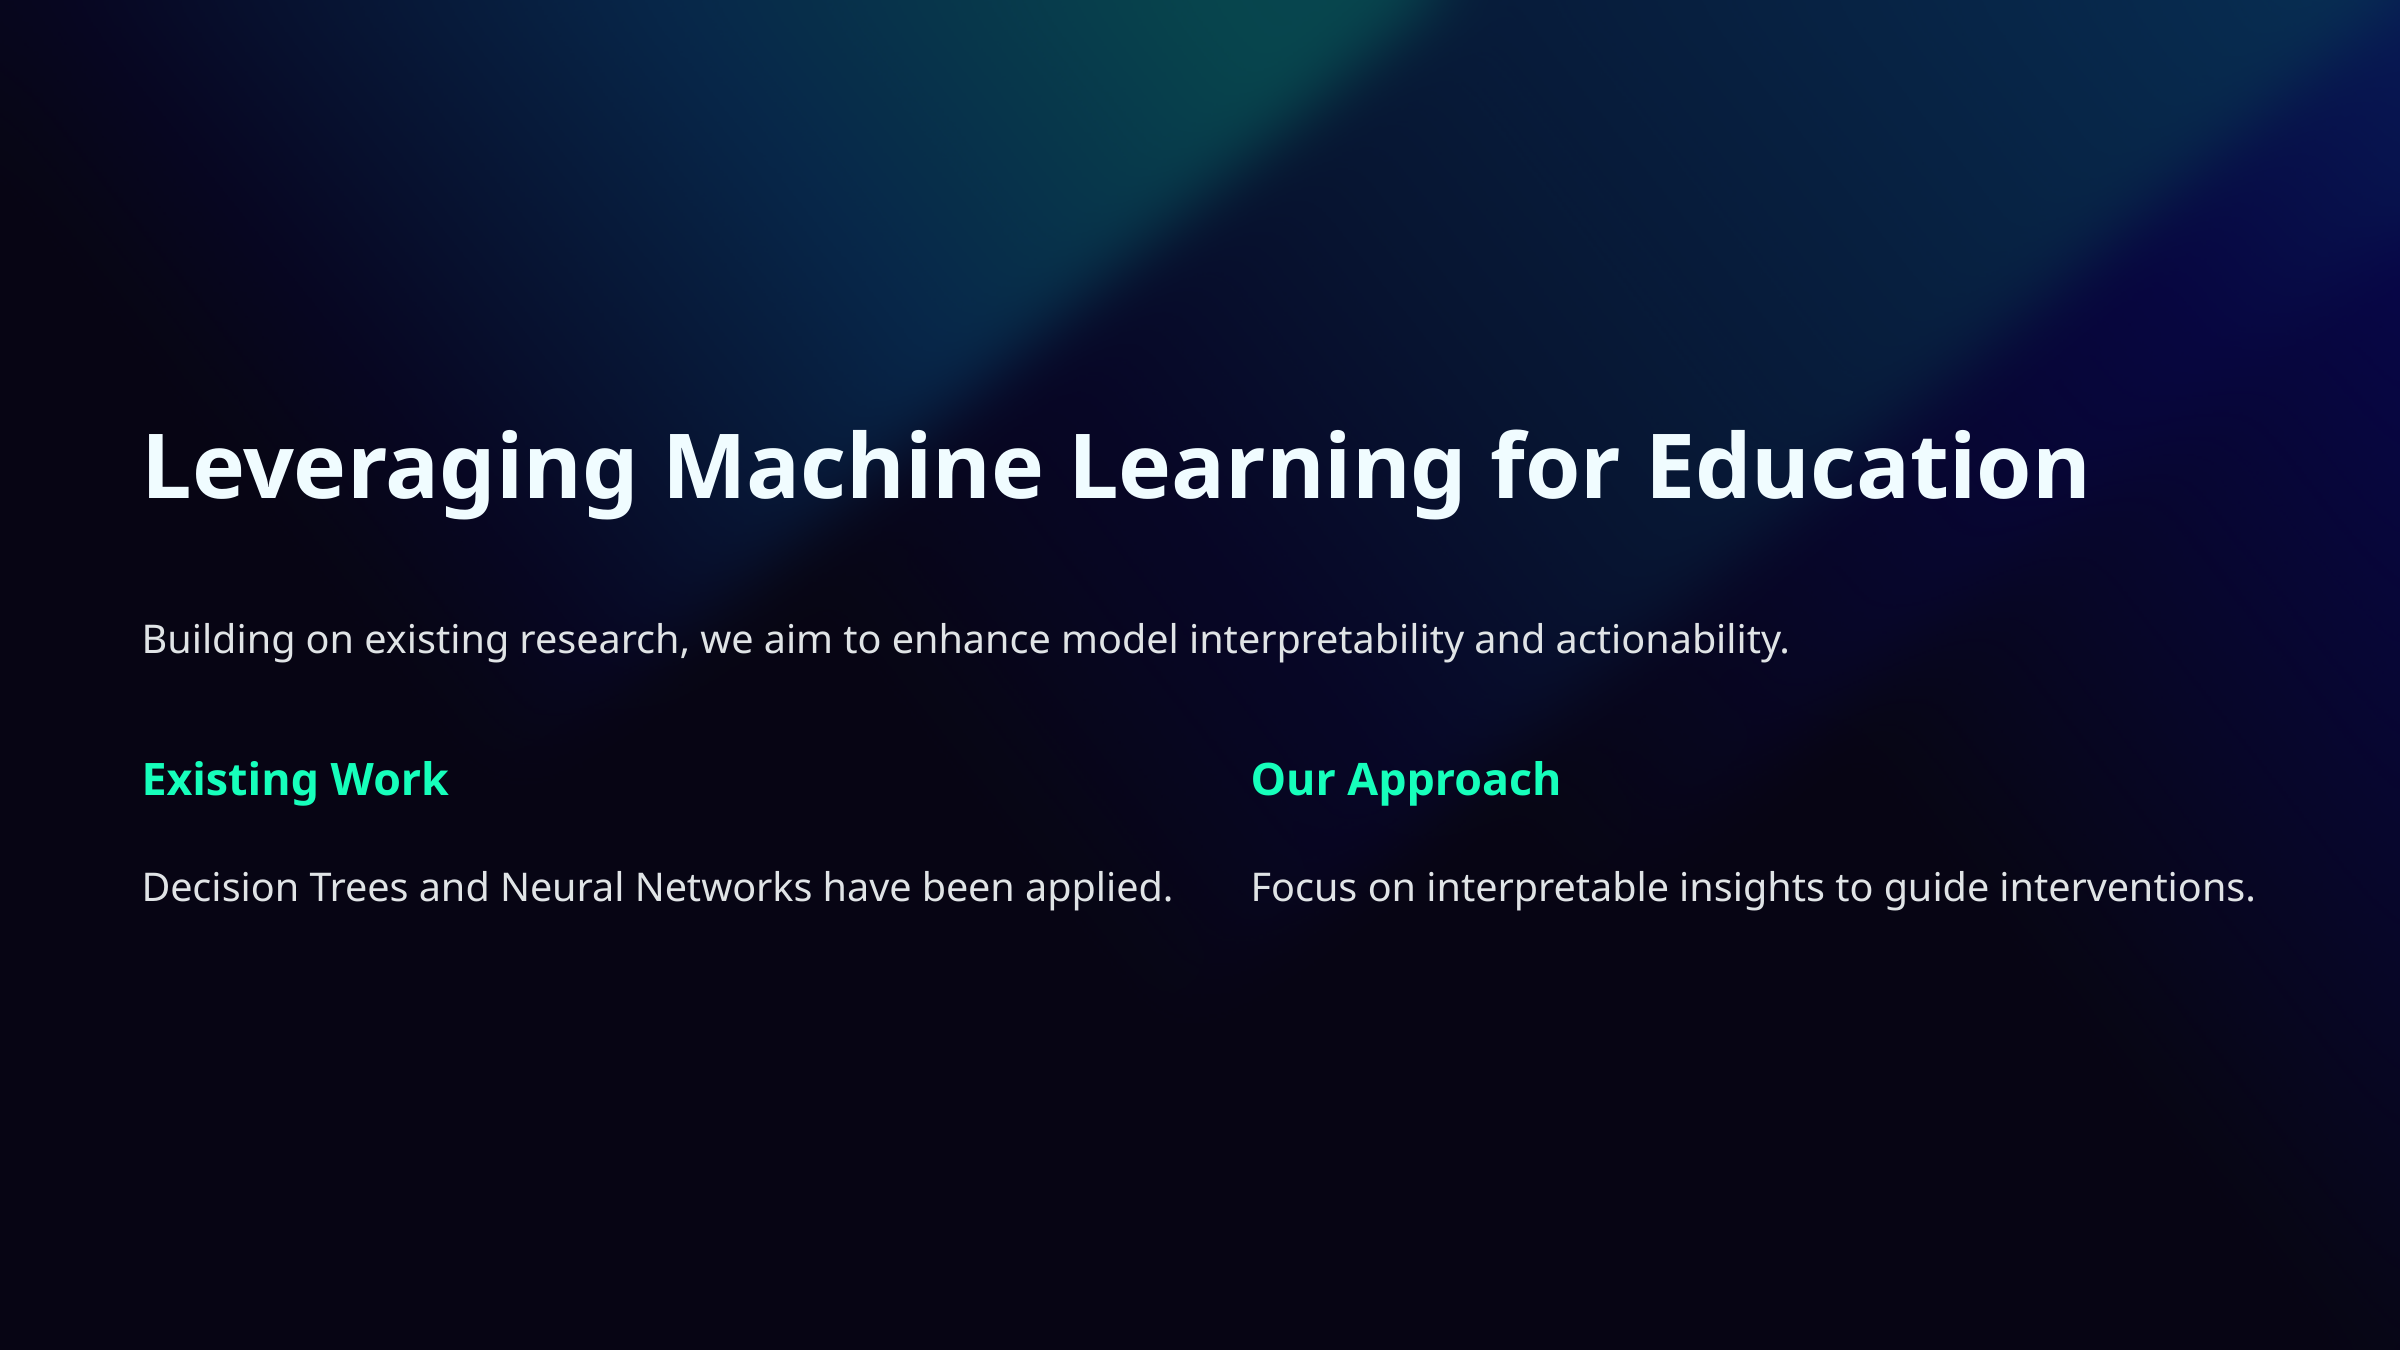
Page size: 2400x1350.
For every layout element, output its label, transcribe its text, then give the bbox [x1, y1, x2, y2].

text_box Leveraging Machine Learning for Education [141, 403, 1966, 517]
text_box Decision Trees and Neural Networks have been applied. [141, 844, 1151, 910]
text_box Our Approach [1250, 748, 1701, 805]
text_box Focus on interpretable insights to guide interventions. [1250, 844, 2260, 910]
text_box Building on existing research, we aim to enhance model interpretability and actionability. [141, 597, 2259, 663]
text_box Existing Work [141, 748, 592, 805]
